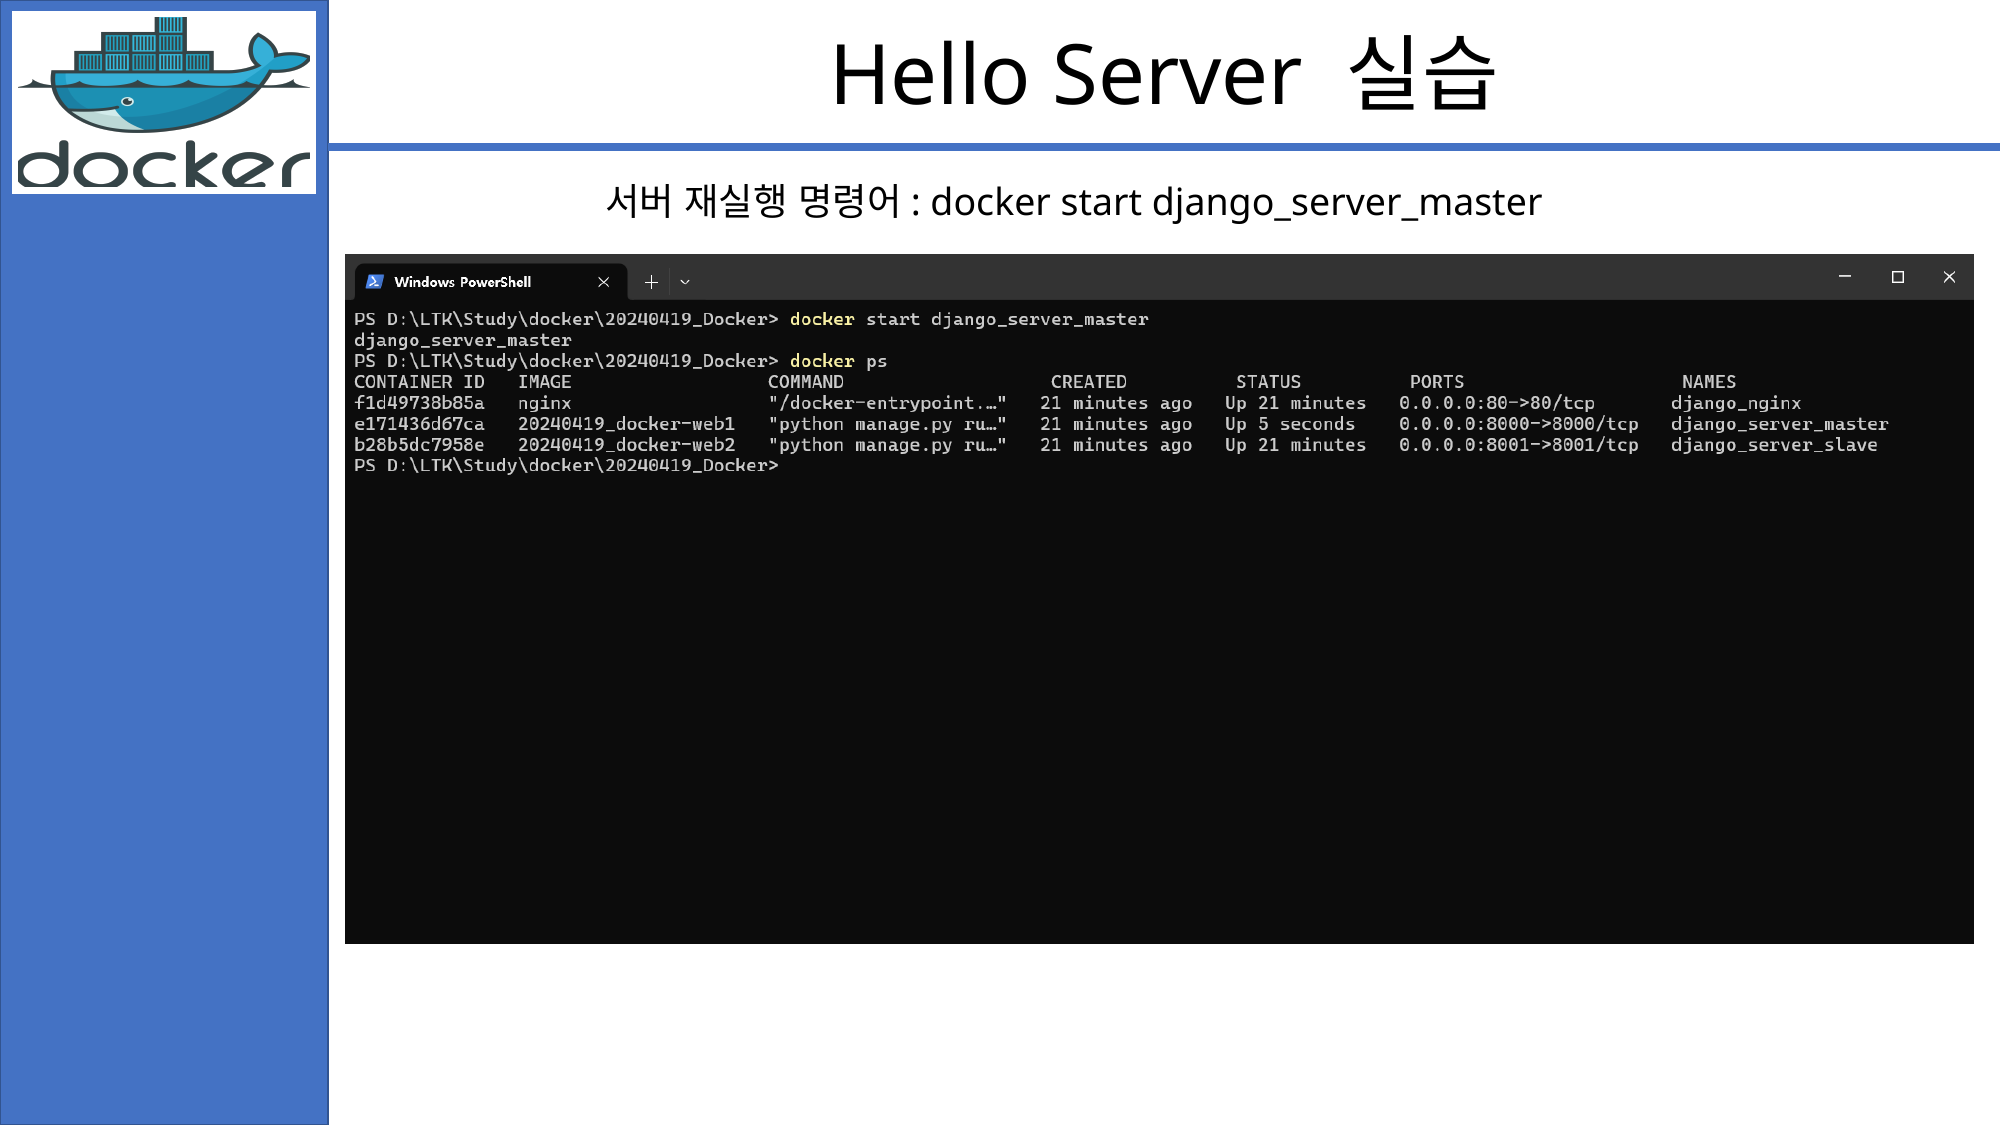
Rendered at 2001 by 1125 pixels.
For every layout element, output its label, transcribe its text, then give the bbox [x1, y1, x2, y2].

text_box [14, 13, 314, 192]
text_box [0, 0, 329, 1125]
text_box 서버 재실행 명령어: docker start django_server_master [590, 170, 1593, 230]
text_box Hello Server 실습 [328, 14, 2000, 129]
picture [345, 254, 1974, 944]
